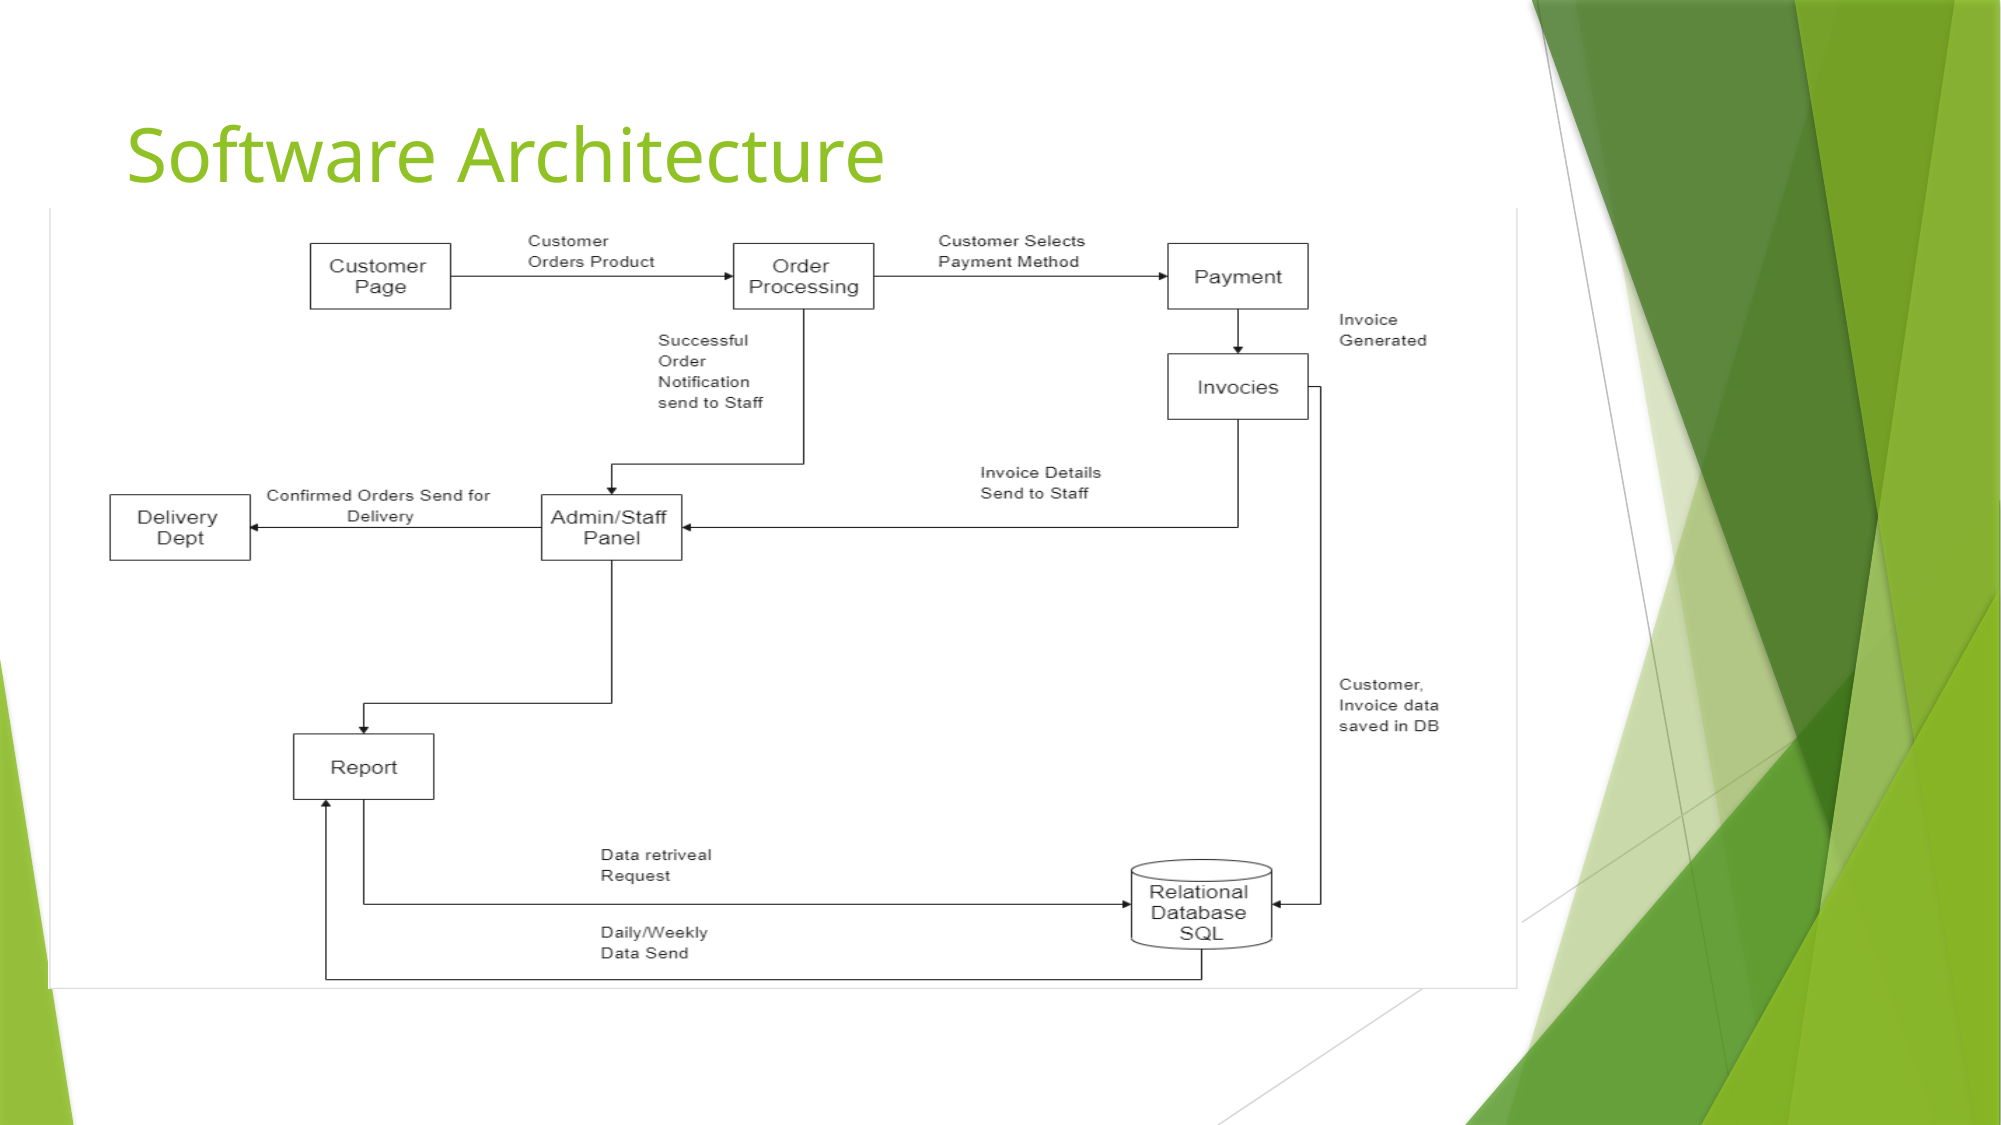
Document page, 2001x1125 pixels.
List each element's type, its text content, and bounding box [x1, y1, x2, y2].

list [48, 207, 1522, 989]
title Software Architecture [111, 99, 1522, 207]
